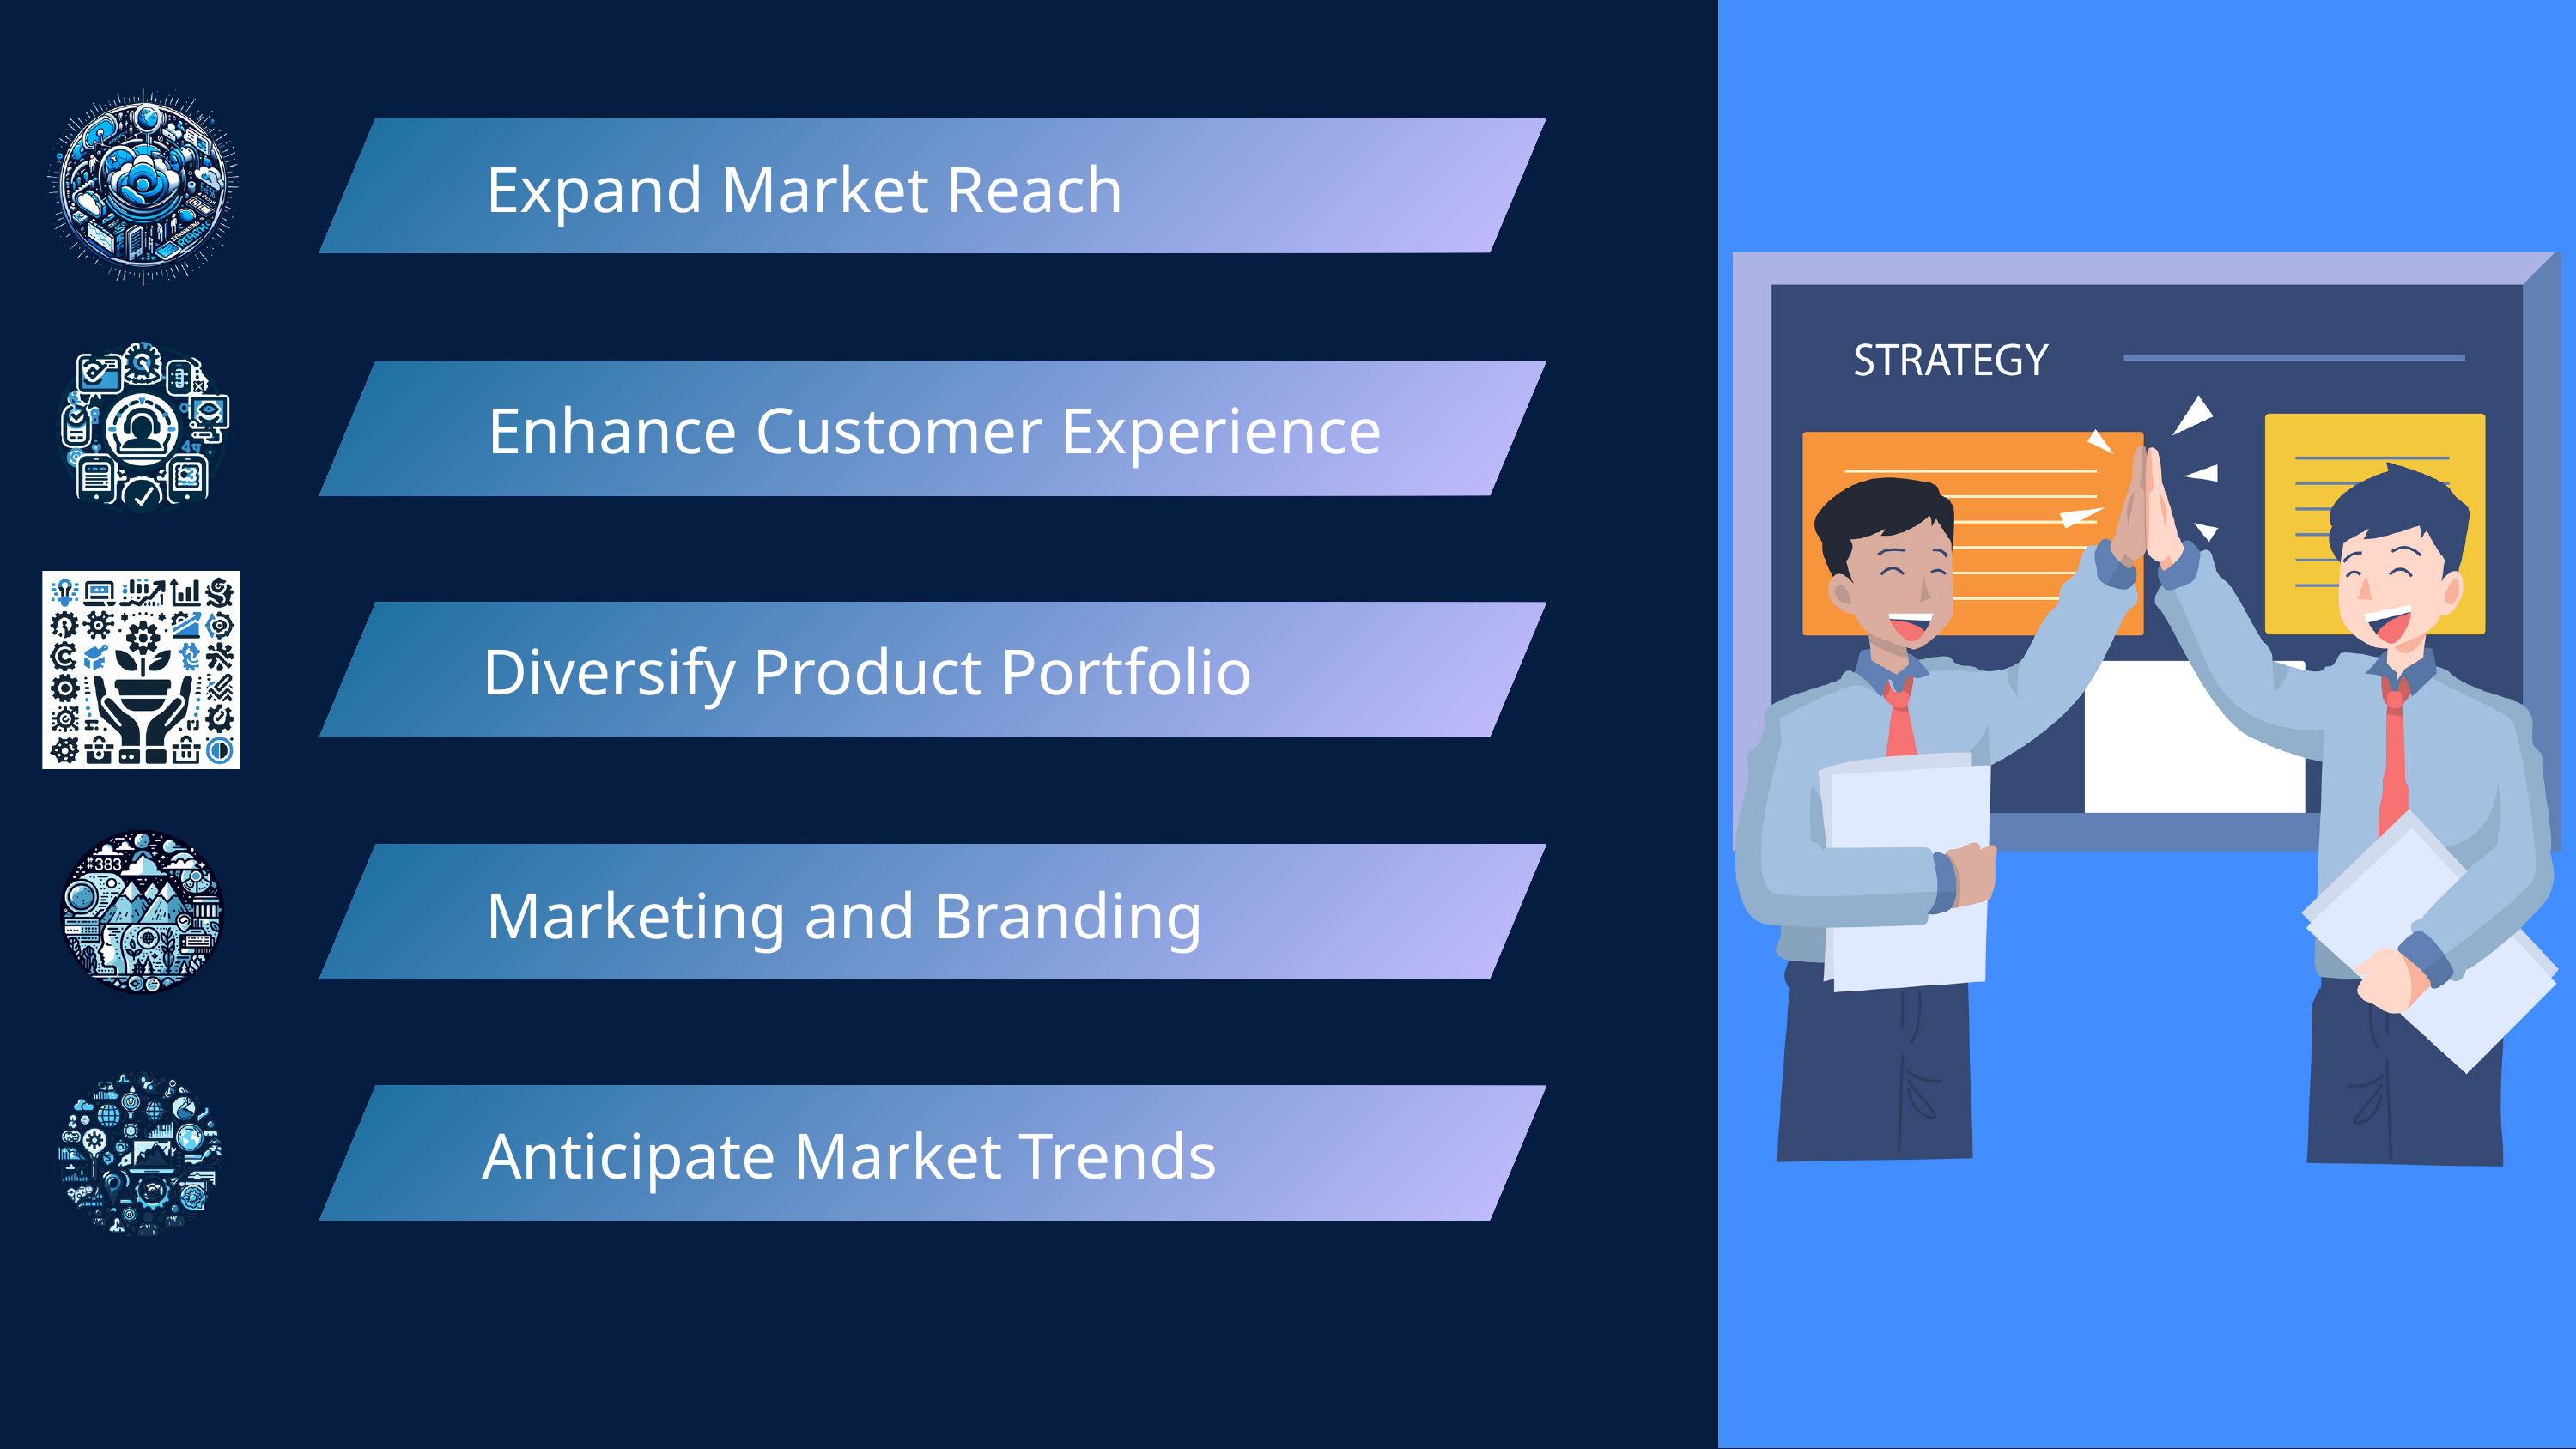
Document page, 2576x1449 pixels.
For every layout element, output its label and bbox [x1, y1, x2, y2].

text_box [319, 844, 1547, 979]
text_box [319, 118, 1547, 253]
text_box [42, 571, 240, 769]
text_box [1717, 0, 2576, 1449]
text_box [42, 329, 240, 527]
text_box [319, 1085, 1547, 1221]
text_box [319, 361, 1547, 496]
text_box [42, 812, 240, 1010]
text_box [42, 1054, 240, 1252]
text_box [42, 88, 240, 286]
text_box [319, 602, 1547, 737]
